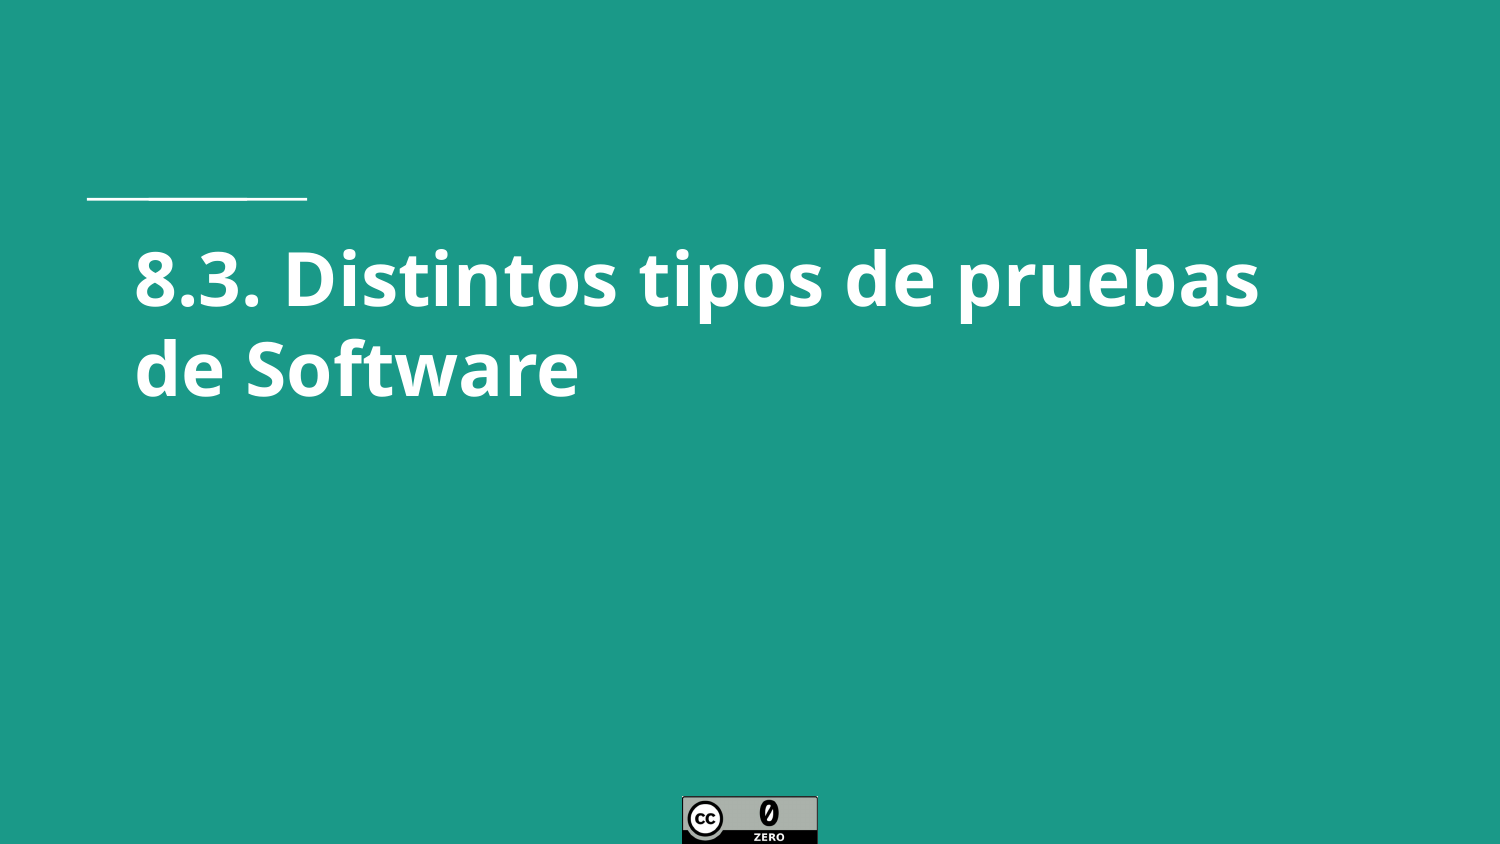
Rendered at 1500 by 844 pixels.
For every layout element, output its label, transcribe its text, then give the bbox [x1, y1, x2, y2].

picture [682, 795, 818, 844]
title 8.3. Distintos tipos de pruebas de Software [119, 216, 1381, 466]
